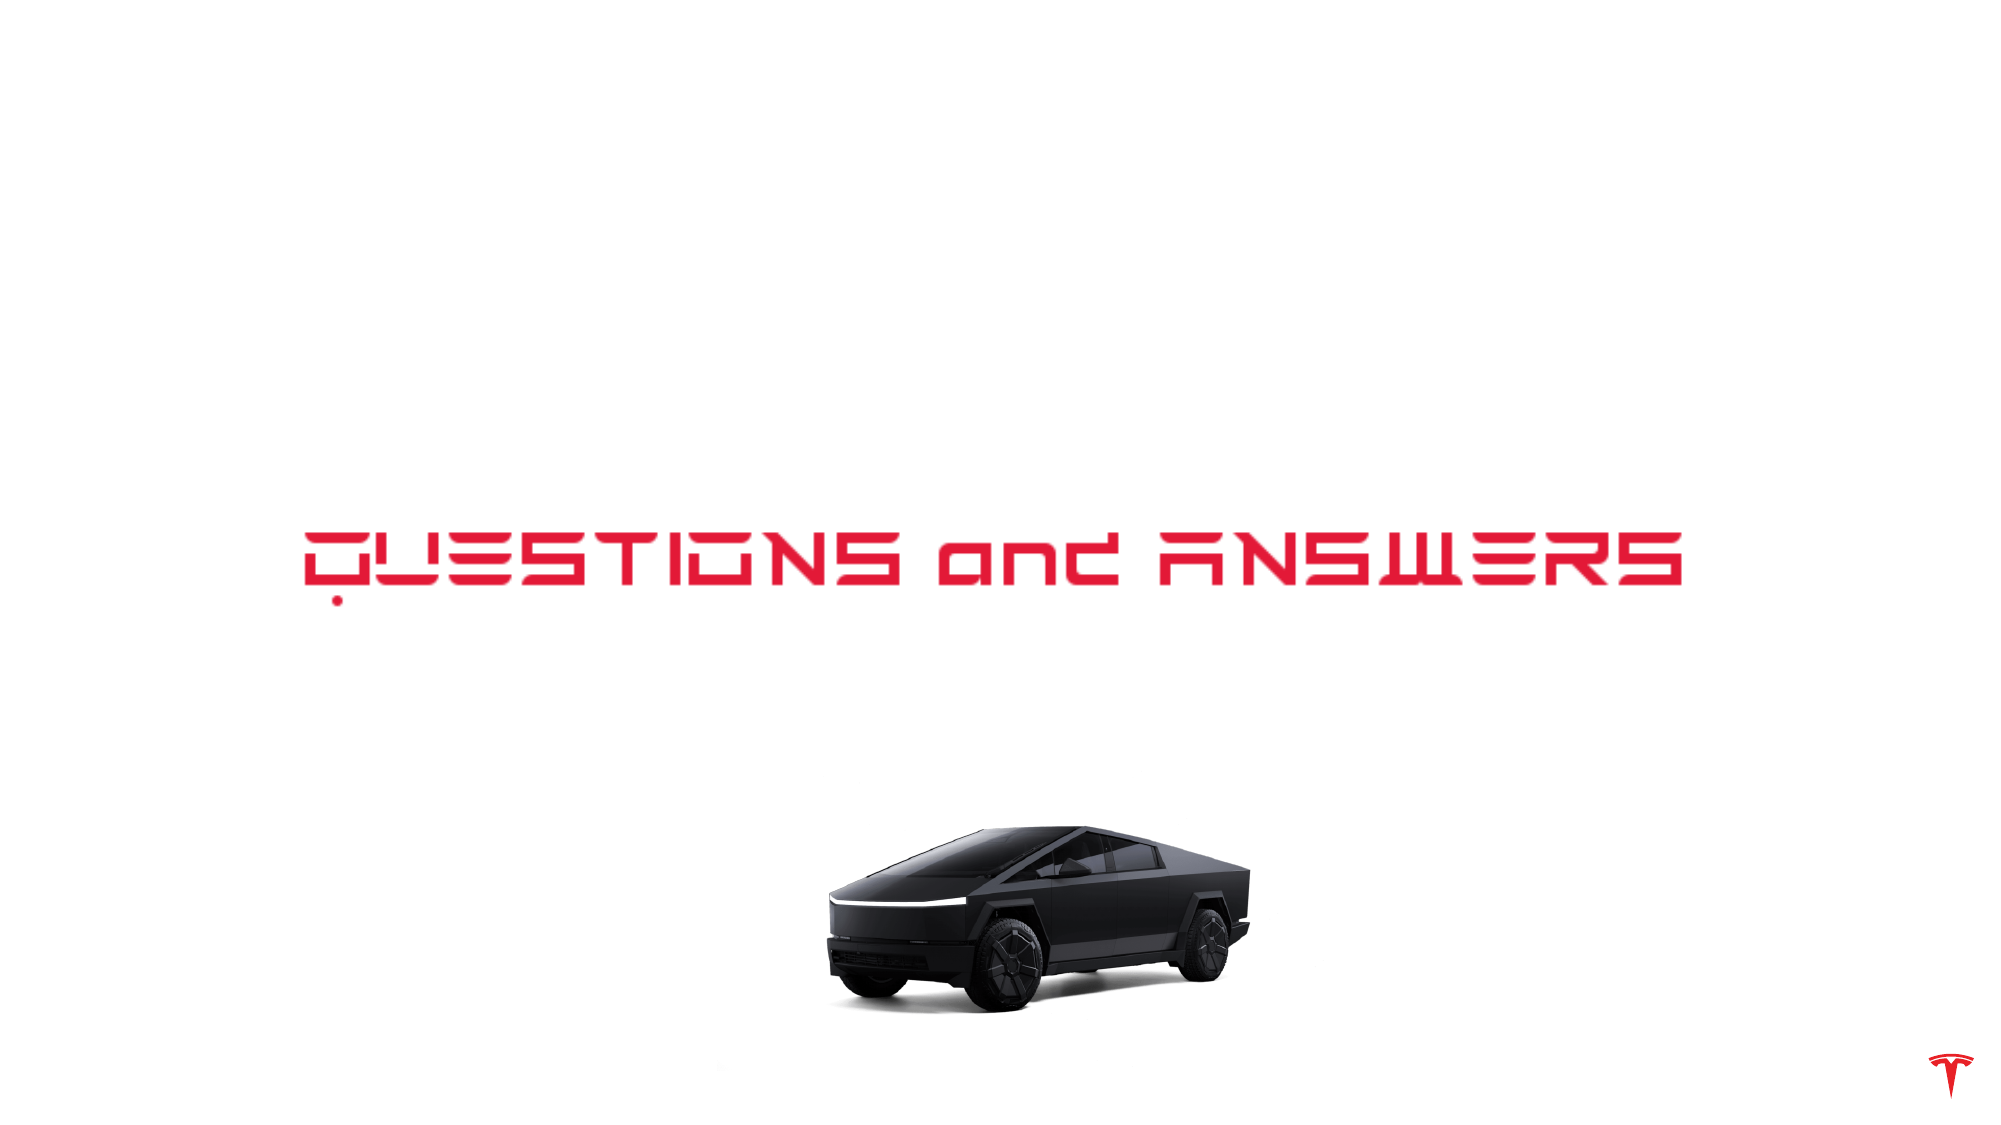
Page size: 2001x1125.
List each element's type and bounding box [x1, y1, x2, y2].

picture [218, 468, 1782, 657]
picture [717, 770, 1324, 1071]
